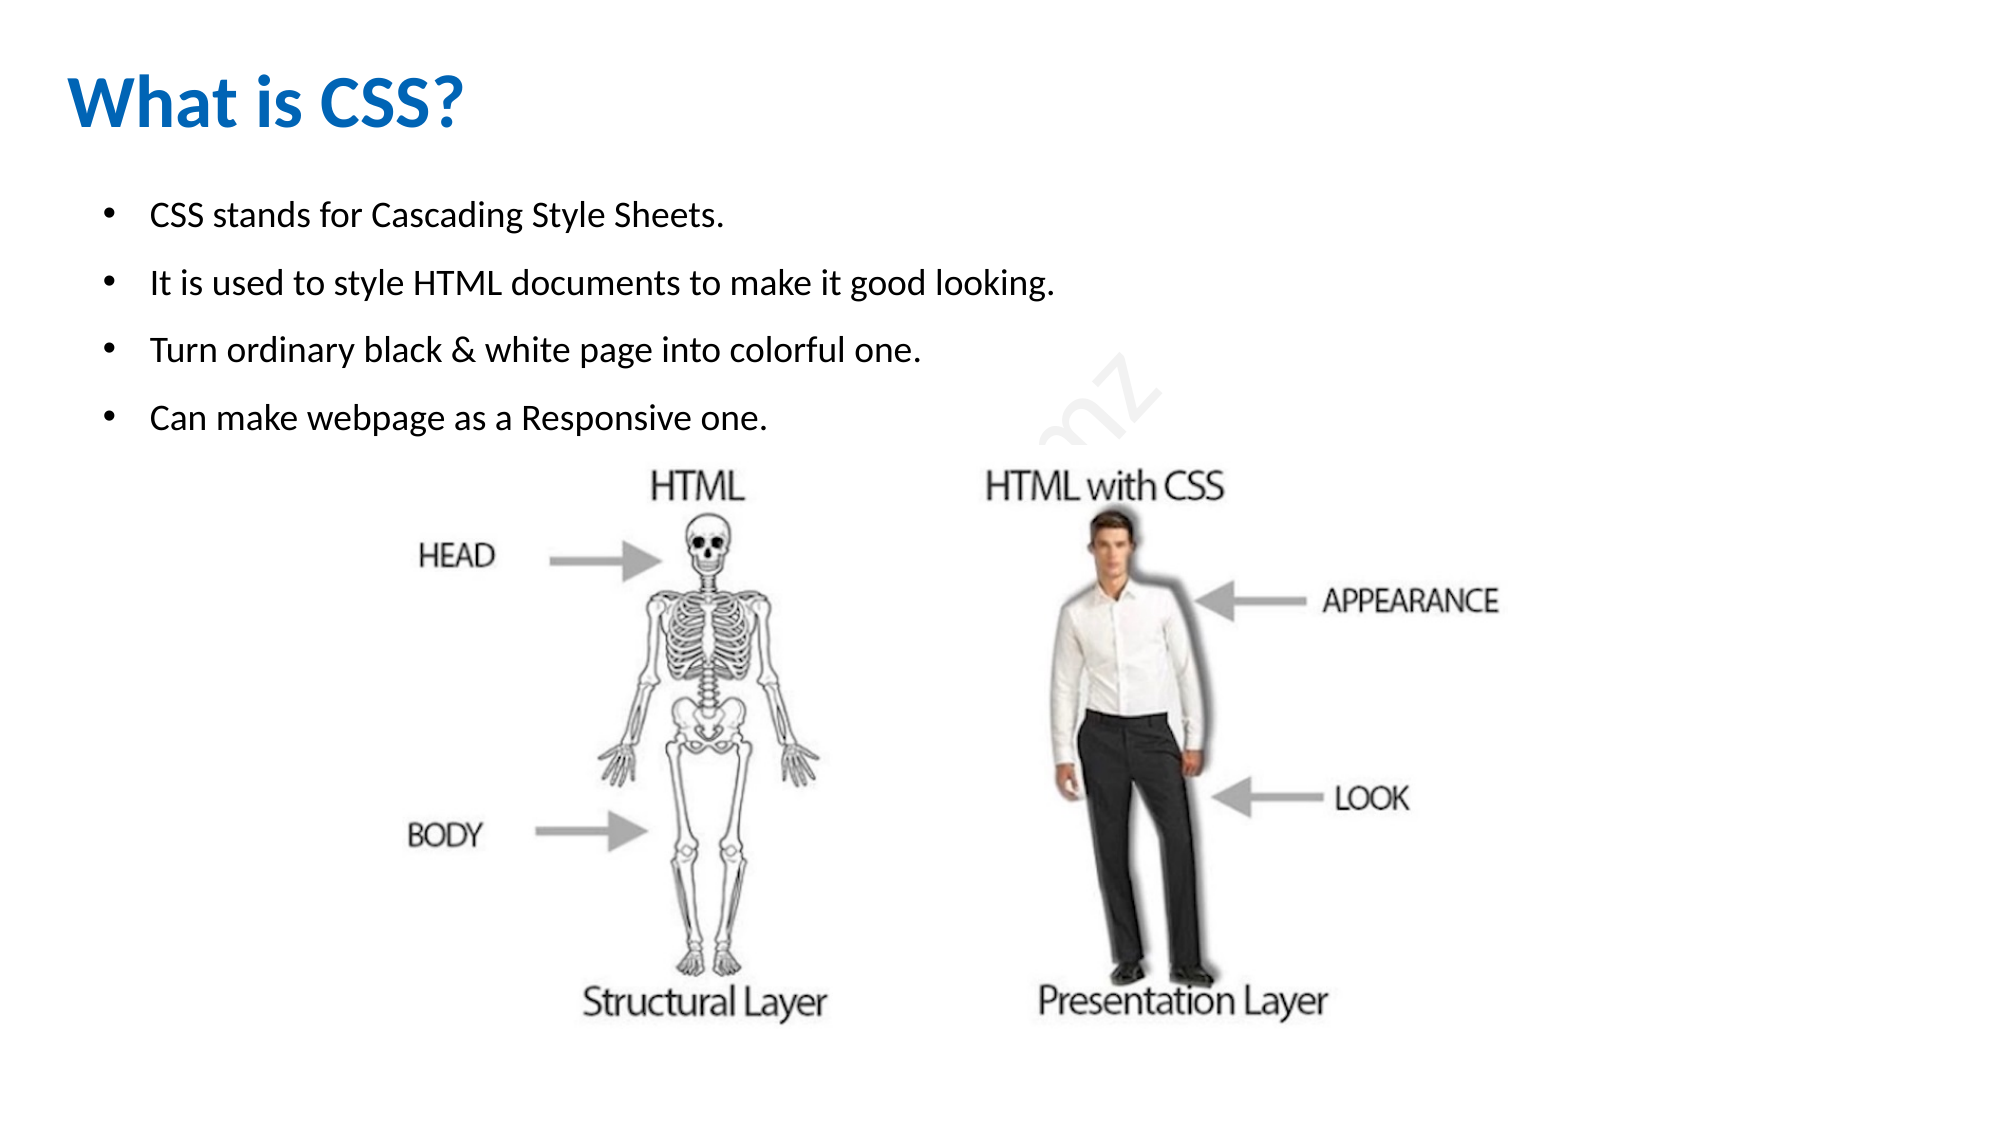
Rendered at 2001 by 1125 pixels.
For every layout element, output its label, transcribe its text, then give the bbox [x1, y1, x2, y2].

text_box CSS stands for Cascading Style Sheets. It is used to style HTML documents to make it good looking. Turn ordinary black & white page into colorful one. Can make webpage as a Responsive one. [88, 160, 1547, 446]
text_box What is CSS? [52, 54, 1659, 159]
picture [402, 445, 1508, 1033]
